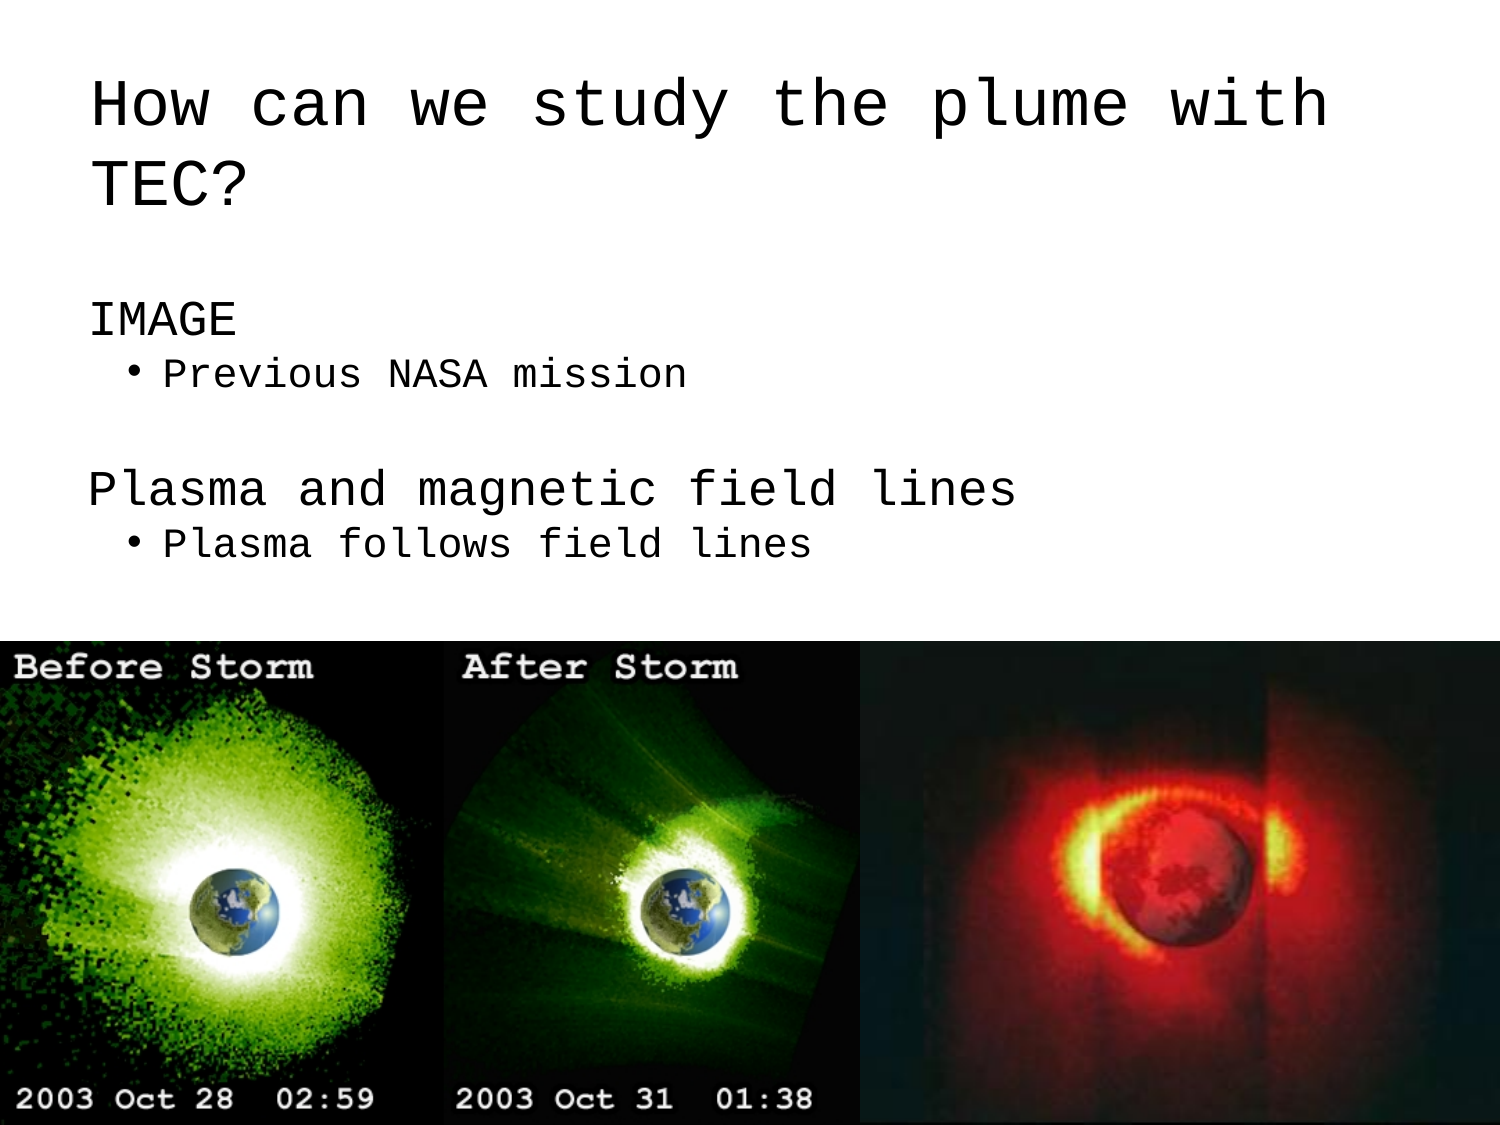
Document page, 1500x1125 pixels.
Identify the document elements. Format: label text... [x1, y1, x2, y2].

text_box IMAGE Previous NASA mission Plasma and magnetic field lines Plasma follows field lines [72, 278, 1423, 574]
title How can we study the plume with TEC? [75, 45, 1425, 233]
picture [0, 641, 1500, 1125]
